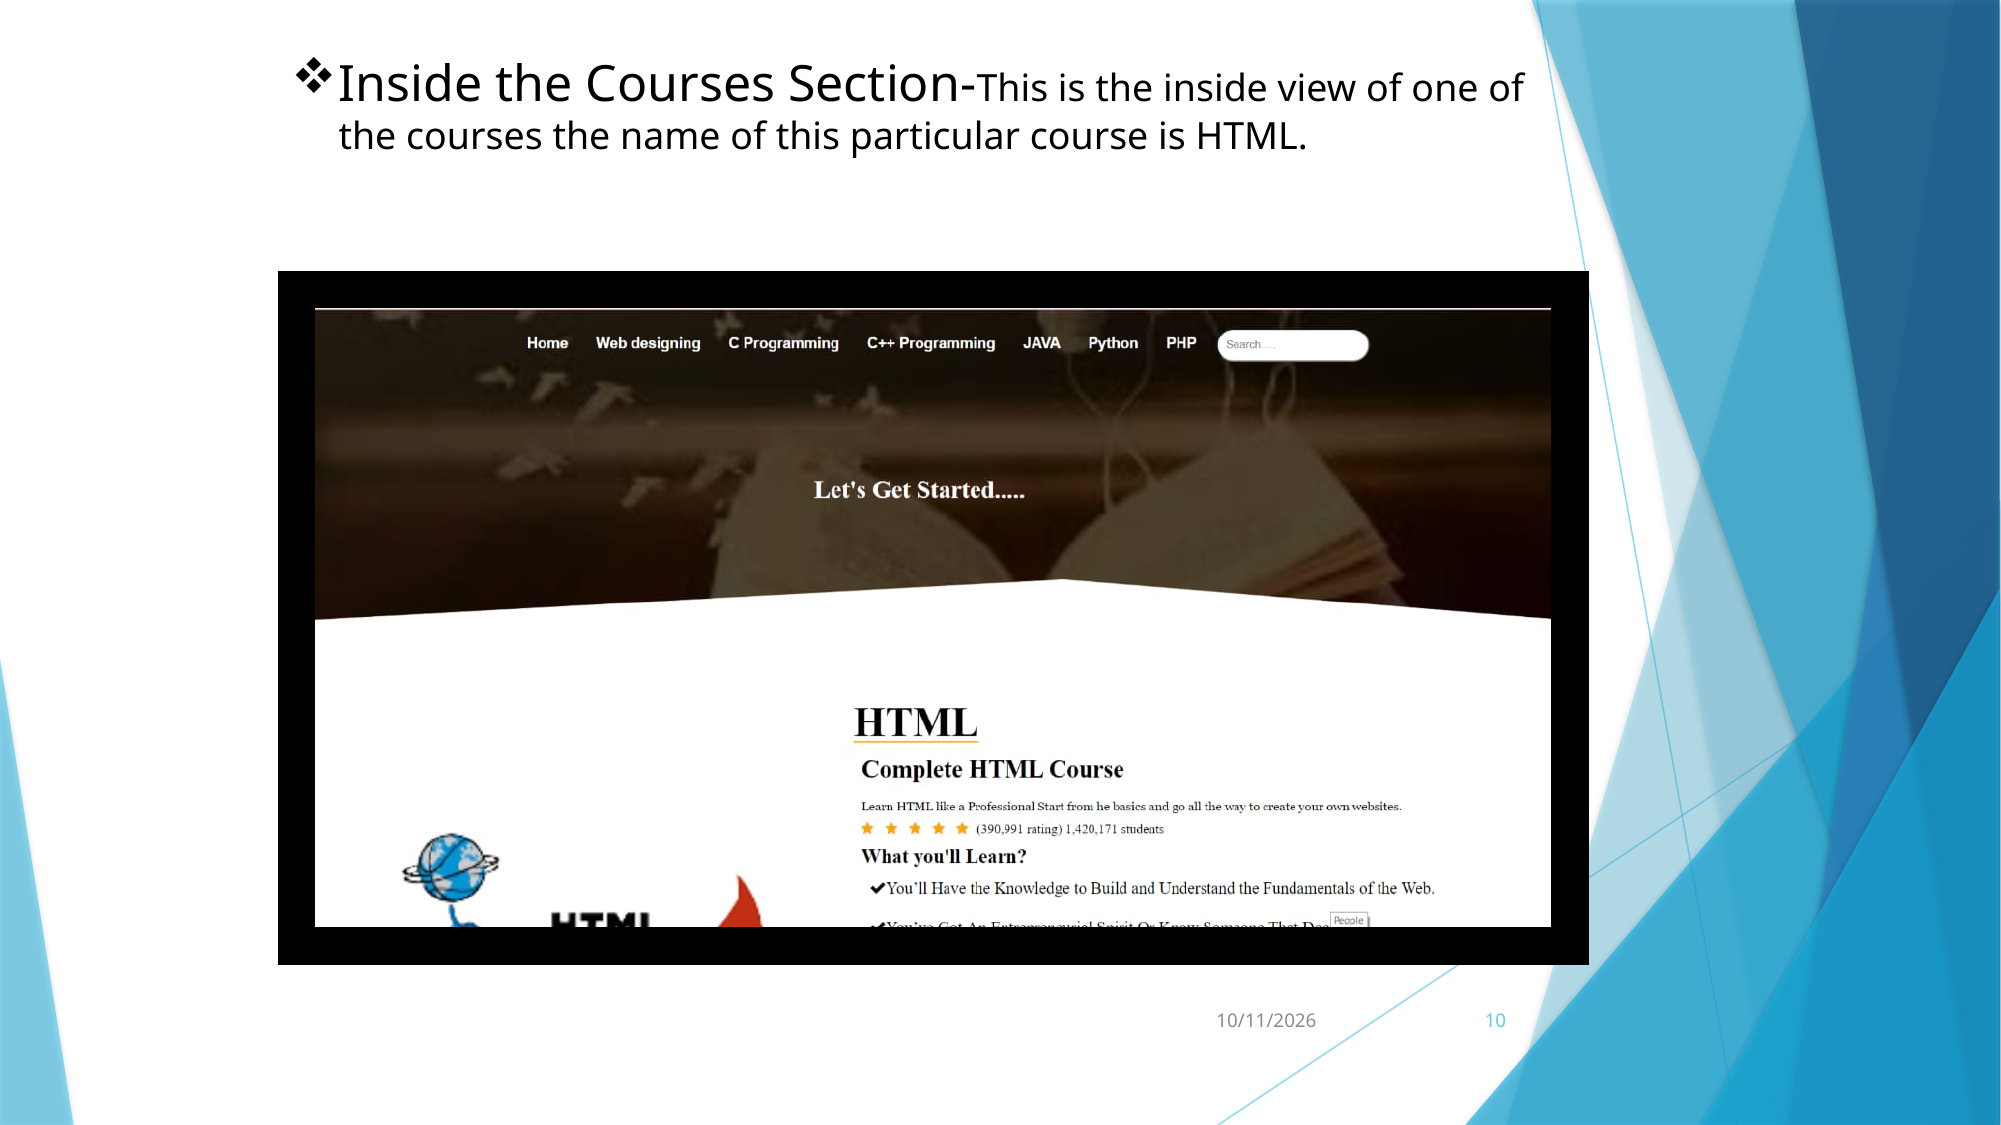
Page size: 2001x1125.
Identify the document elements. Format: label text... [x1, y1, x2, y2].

text_box Inside the Courses Section-This is the inside view of one of the courses the name of this particular course is HTML. [276, 44, 1589, 165]
picture [314, 307, 1552, 928]
slide_number 10 [1409, 991, 1522, 1051]
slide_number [1181, 991, 1332, 1051]
